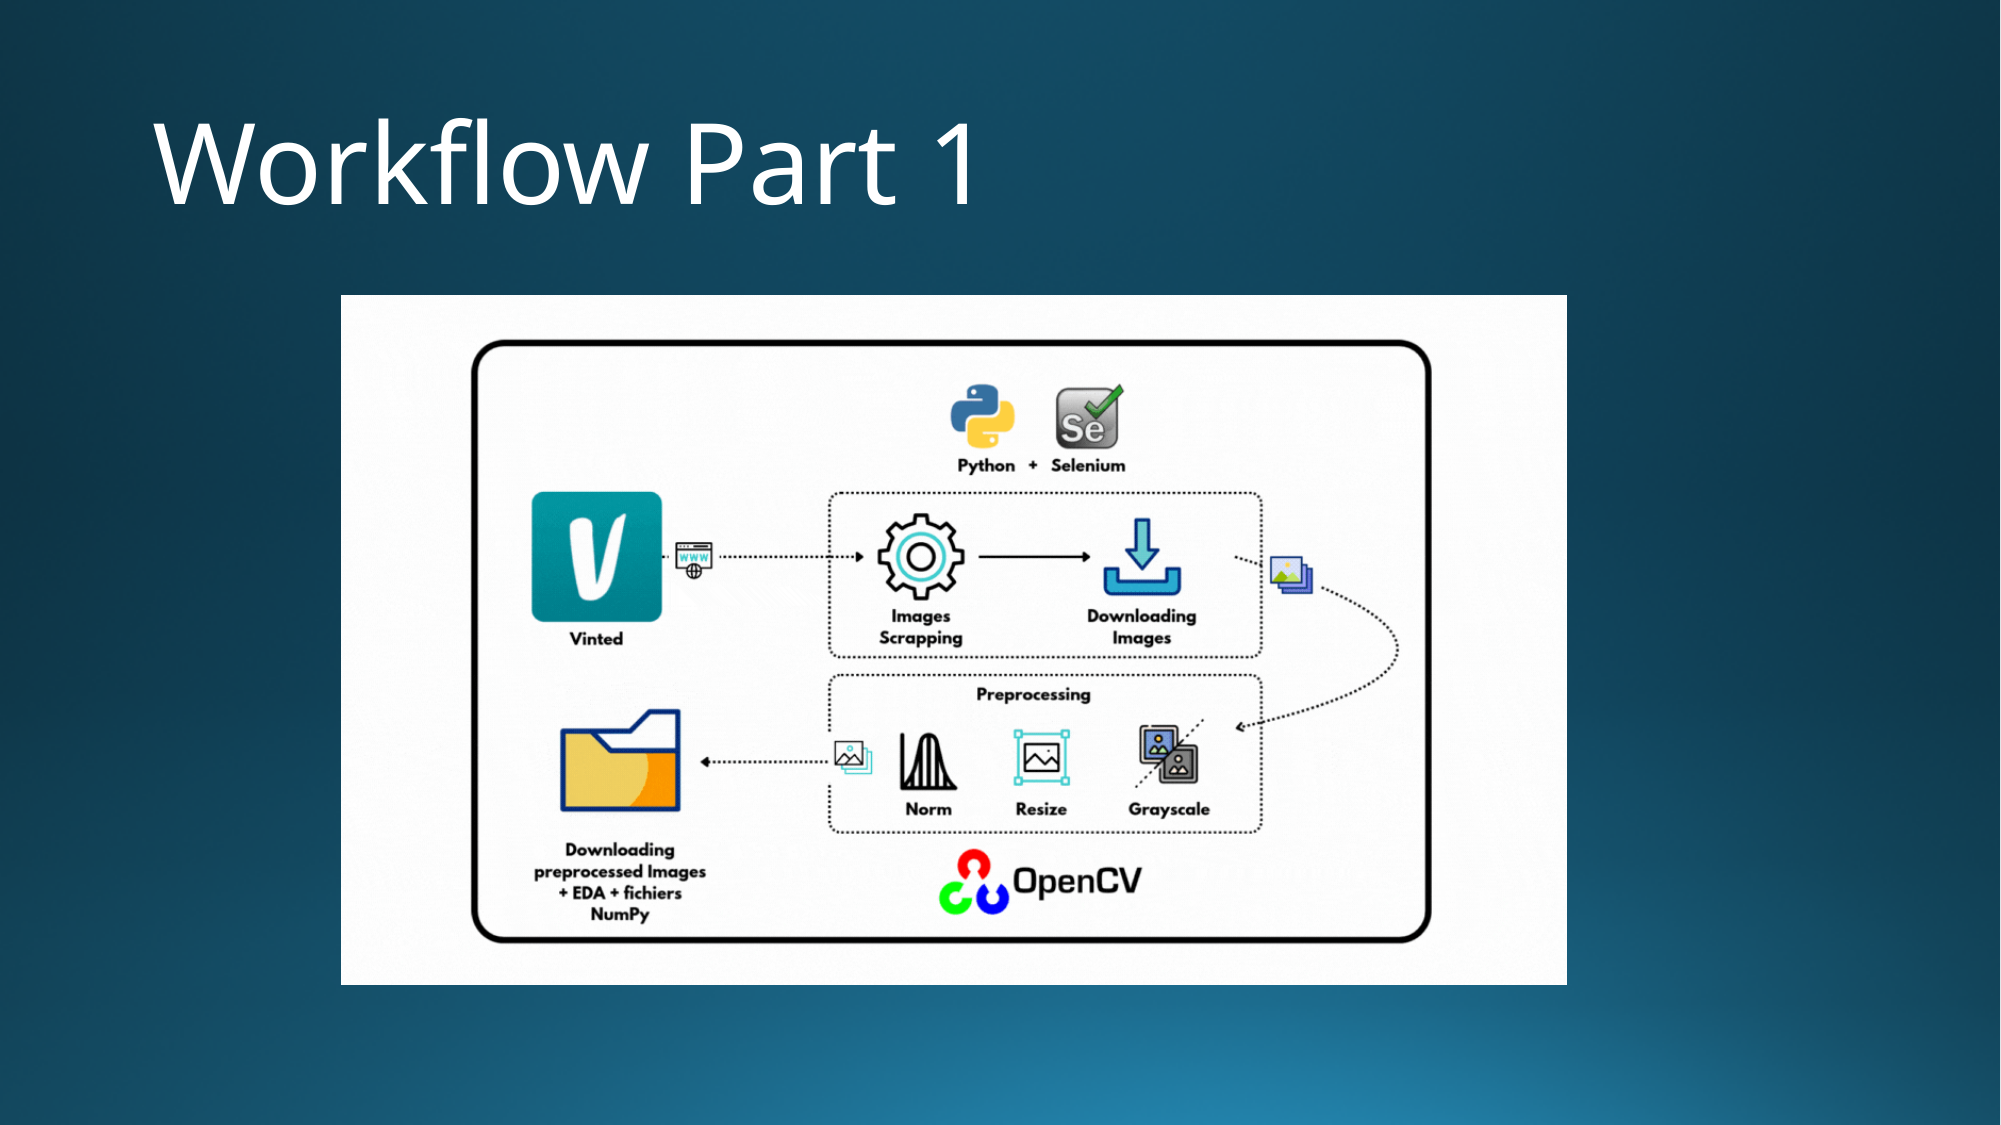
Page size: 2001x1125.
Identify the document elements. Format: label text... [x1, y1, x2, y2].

picture [0, 0, 2001, 1125]
title Workflow Part 1 [137, 59, 1863, 278]
